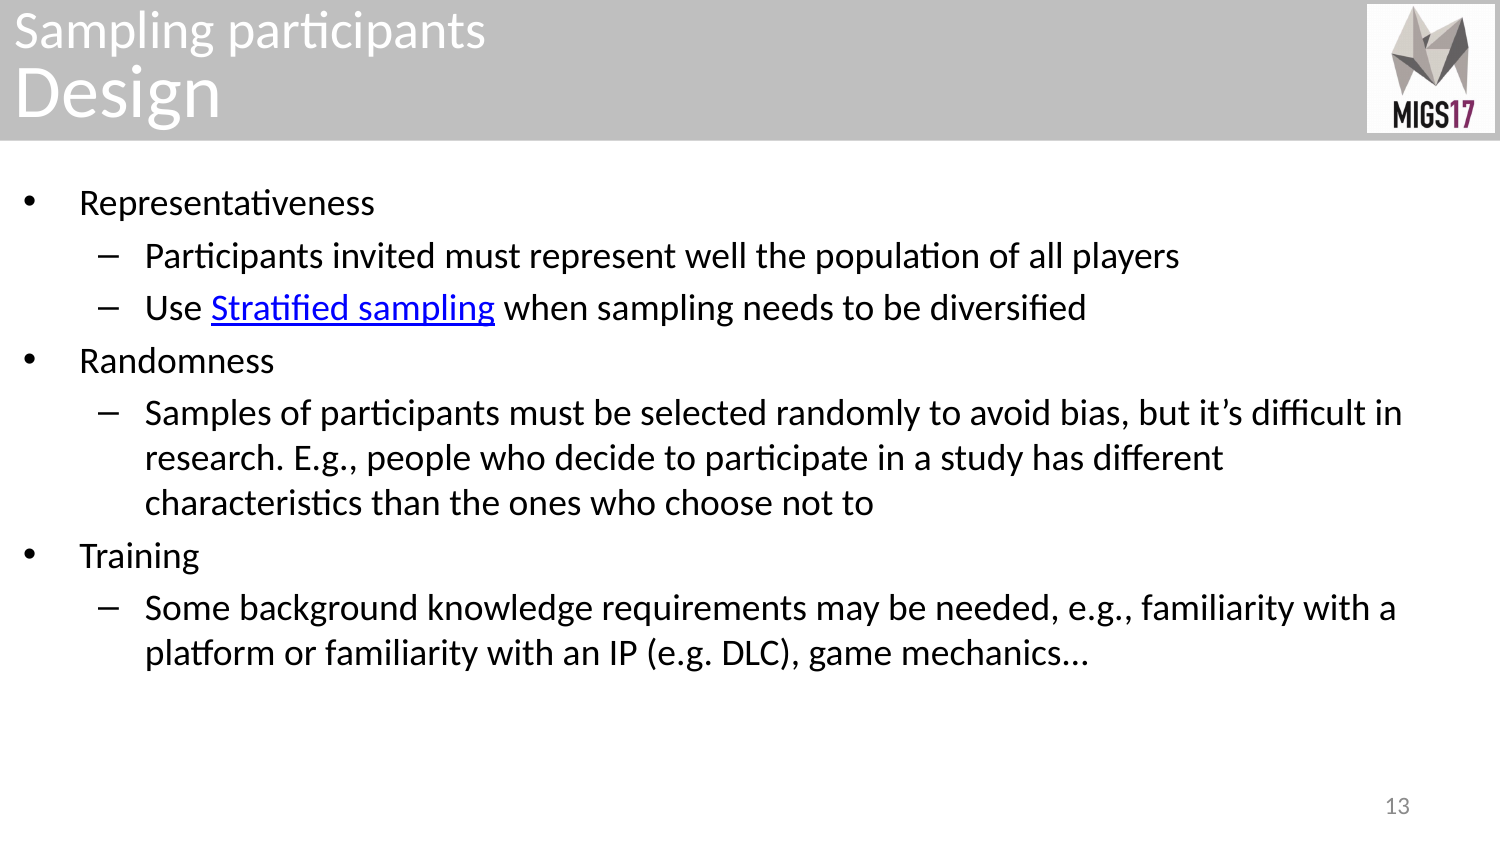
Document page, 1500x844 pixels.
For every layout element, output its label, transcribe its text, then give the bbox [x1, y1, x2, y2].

picture [1367, 4, 1496, 134]
list Representativeness Participants invited must represent well the population of all players Use Stratified sampling when sampling needs to be diversified Randomness Samples of participants must be selected randomly to avoid bias, but it’s difficult in research. E.g., people who decide to participate in a study has different characteristics than the ones who choose not to Training Some background knowledge requirements may be needed, e.g., familiarity with a platform or familiarity with an IP (e.g. DLC), game mechanics… [8, 170, 1437, 831]
title Sampling participants Design [0, 0, 1500, 141]
slide_number 13 [1074, 782, 1425, 827]
